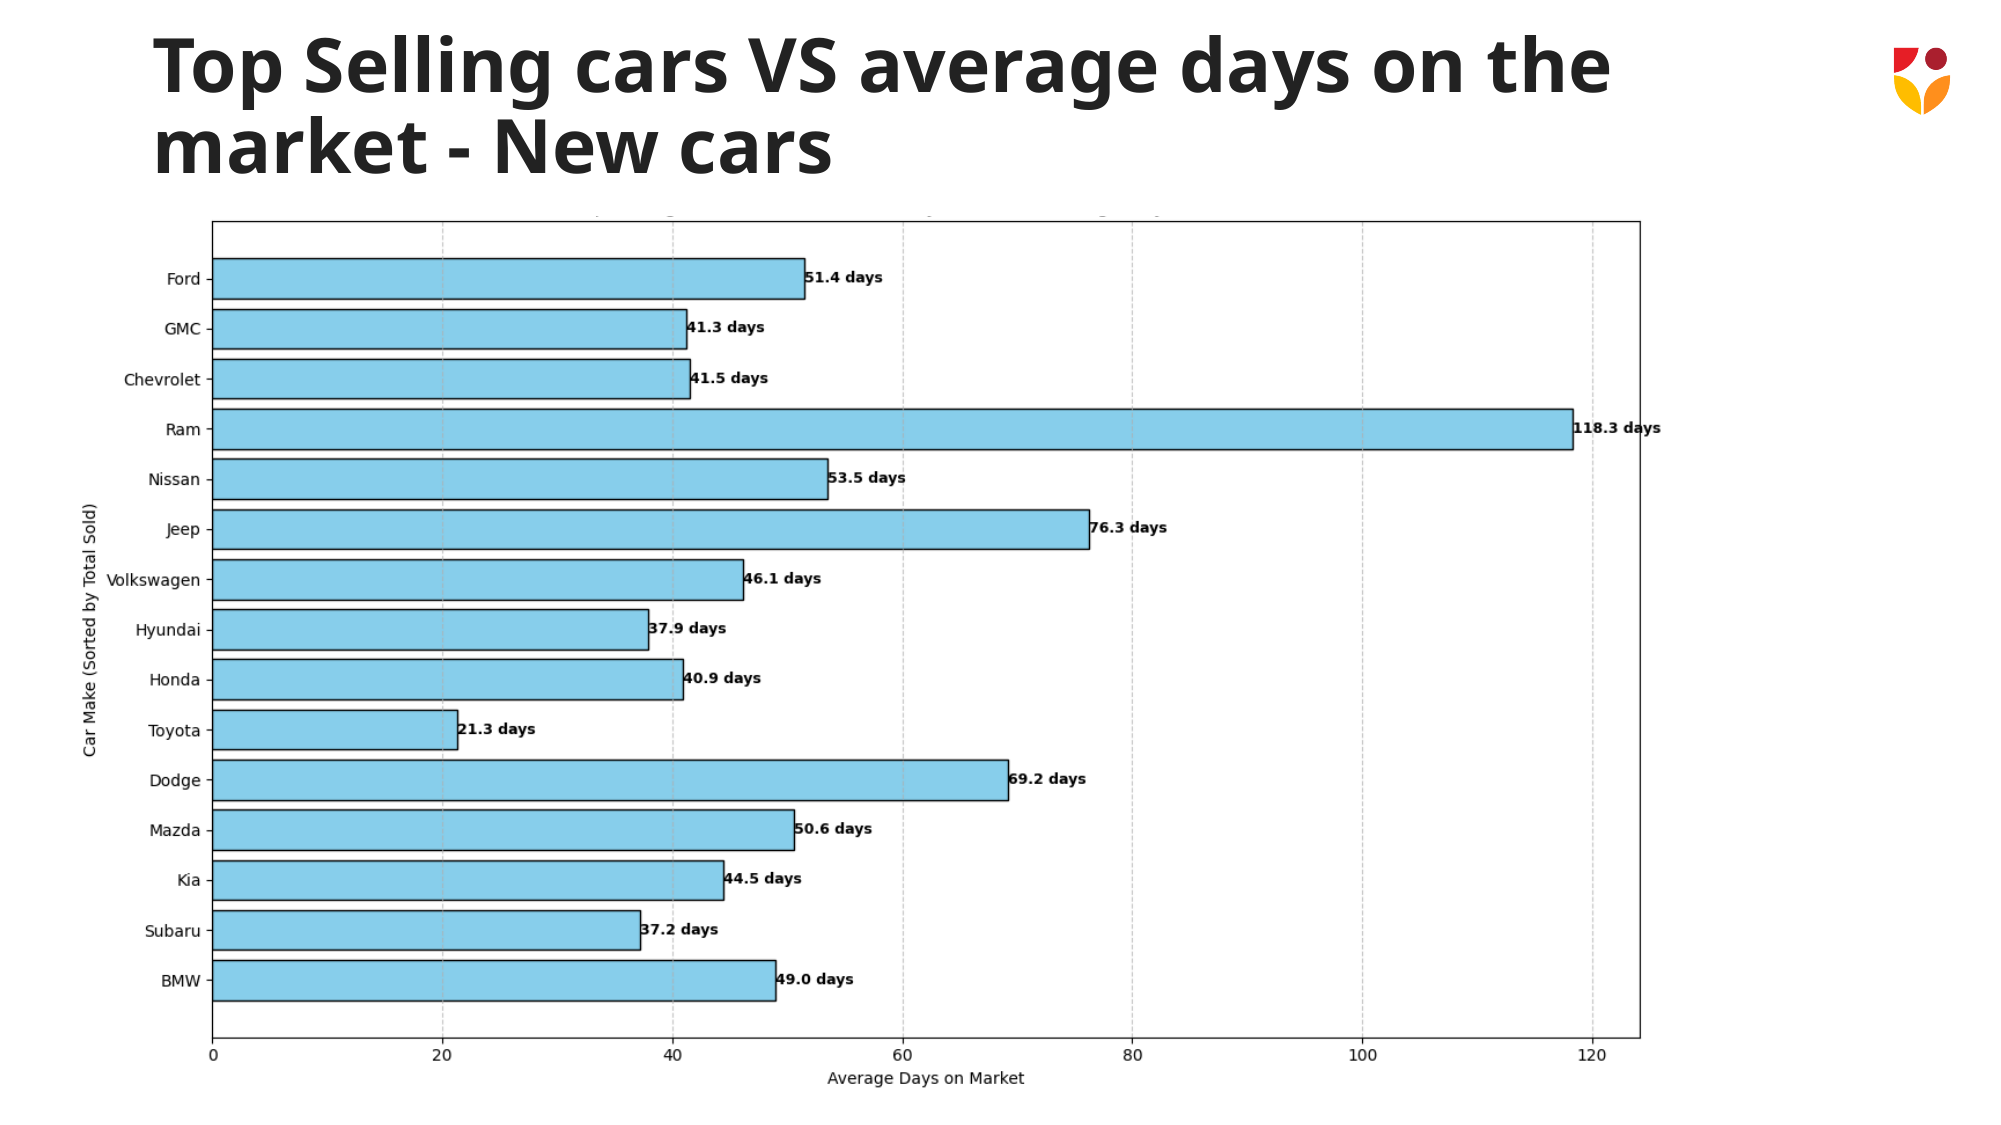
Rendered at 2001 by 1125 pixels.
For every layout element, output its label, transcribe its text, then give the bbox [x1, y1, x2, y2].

title Top Selling cars VS average days on the market - New cars [137, 0, 1863, 218]
picture [72, 216, 1671, 1099]
picture [1883, 39, 1957, 123]
